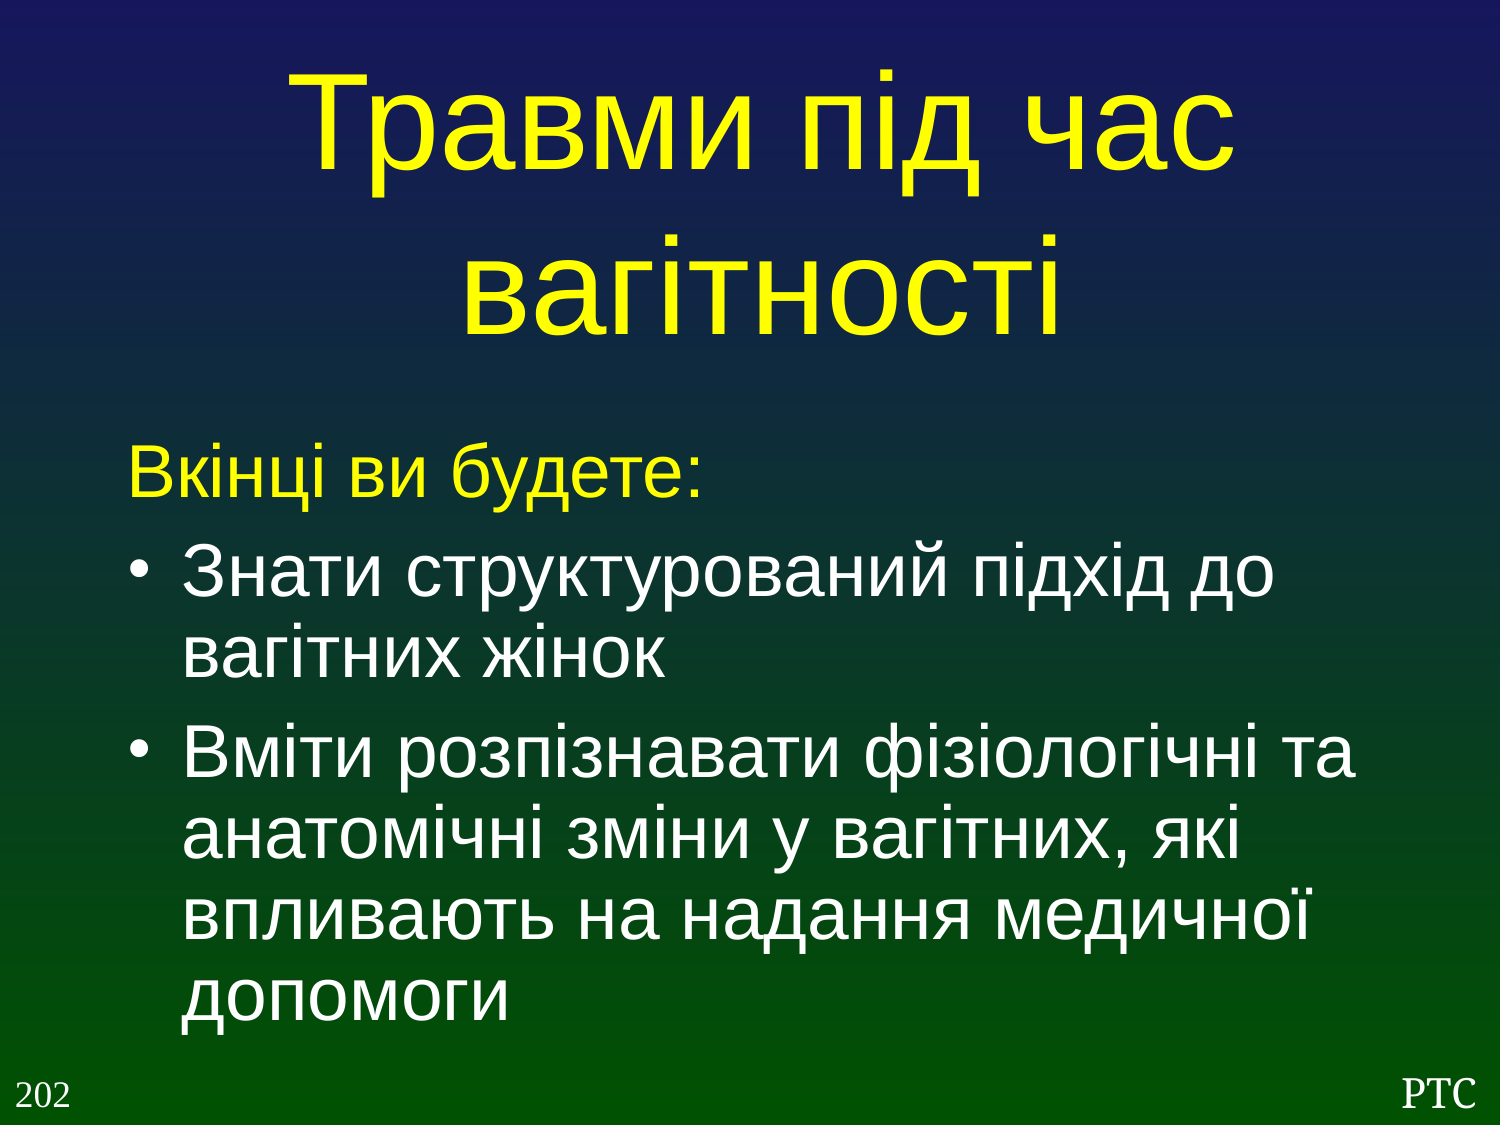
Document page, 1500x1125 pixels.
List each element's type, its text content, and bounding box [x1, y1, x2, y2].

text_box Вкінці ви будете: Знати структурований підхід до вагітних жінок Вміти розпізнавати фізіологічні та анатомічні зміни у вагітних, які впливають на надання медичної допомоги [111, 425, 1388, 988]
text_box 202 [0, 1061, 86, 1123]
text_box Травми під час вагітності [59, 103, 1466, 291]
